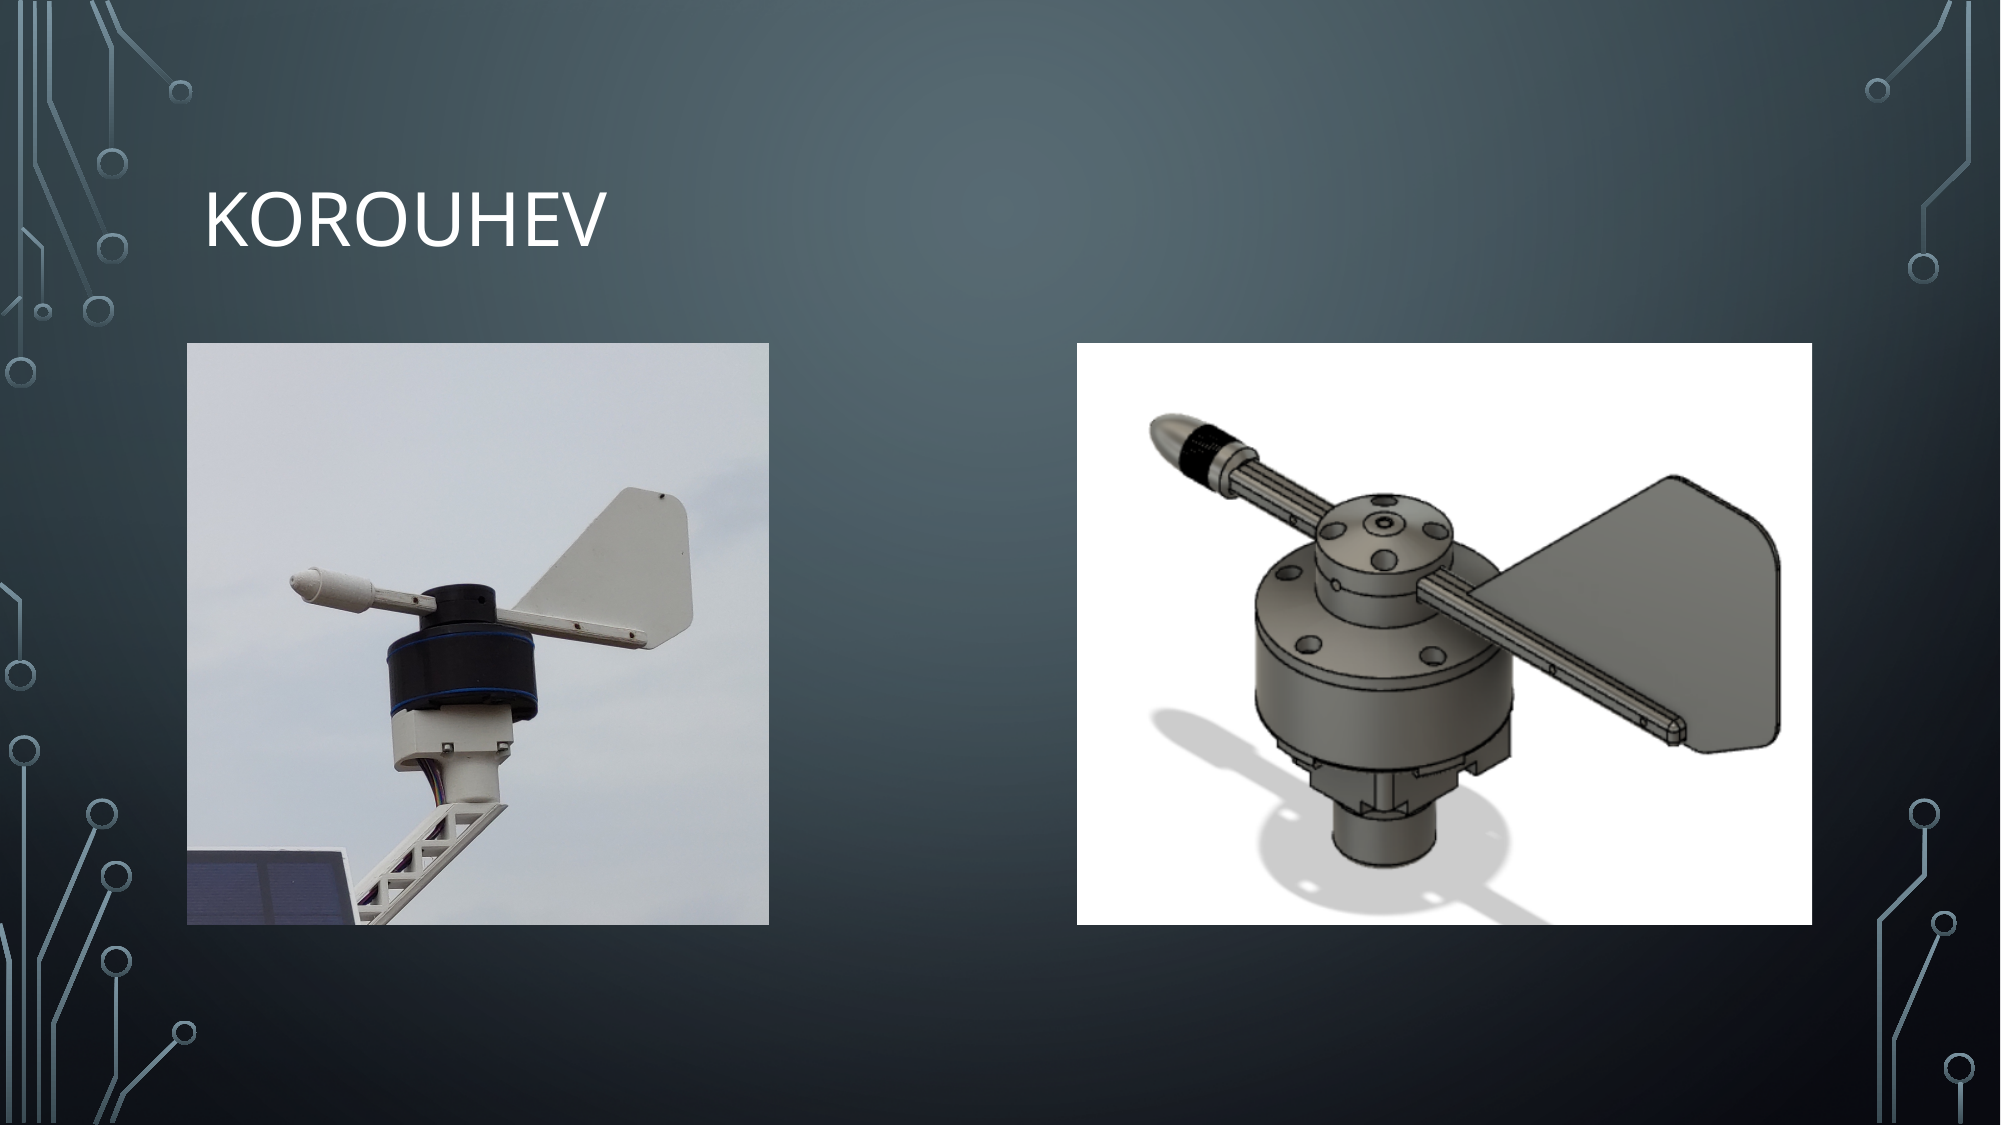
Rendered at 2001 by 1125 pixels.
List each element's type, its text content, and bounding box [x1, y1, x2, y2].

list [186, 343, 769, 926]
title Korouhev [187, 101, 1813, 344]
picture [1076, 343, 1813, 926]
